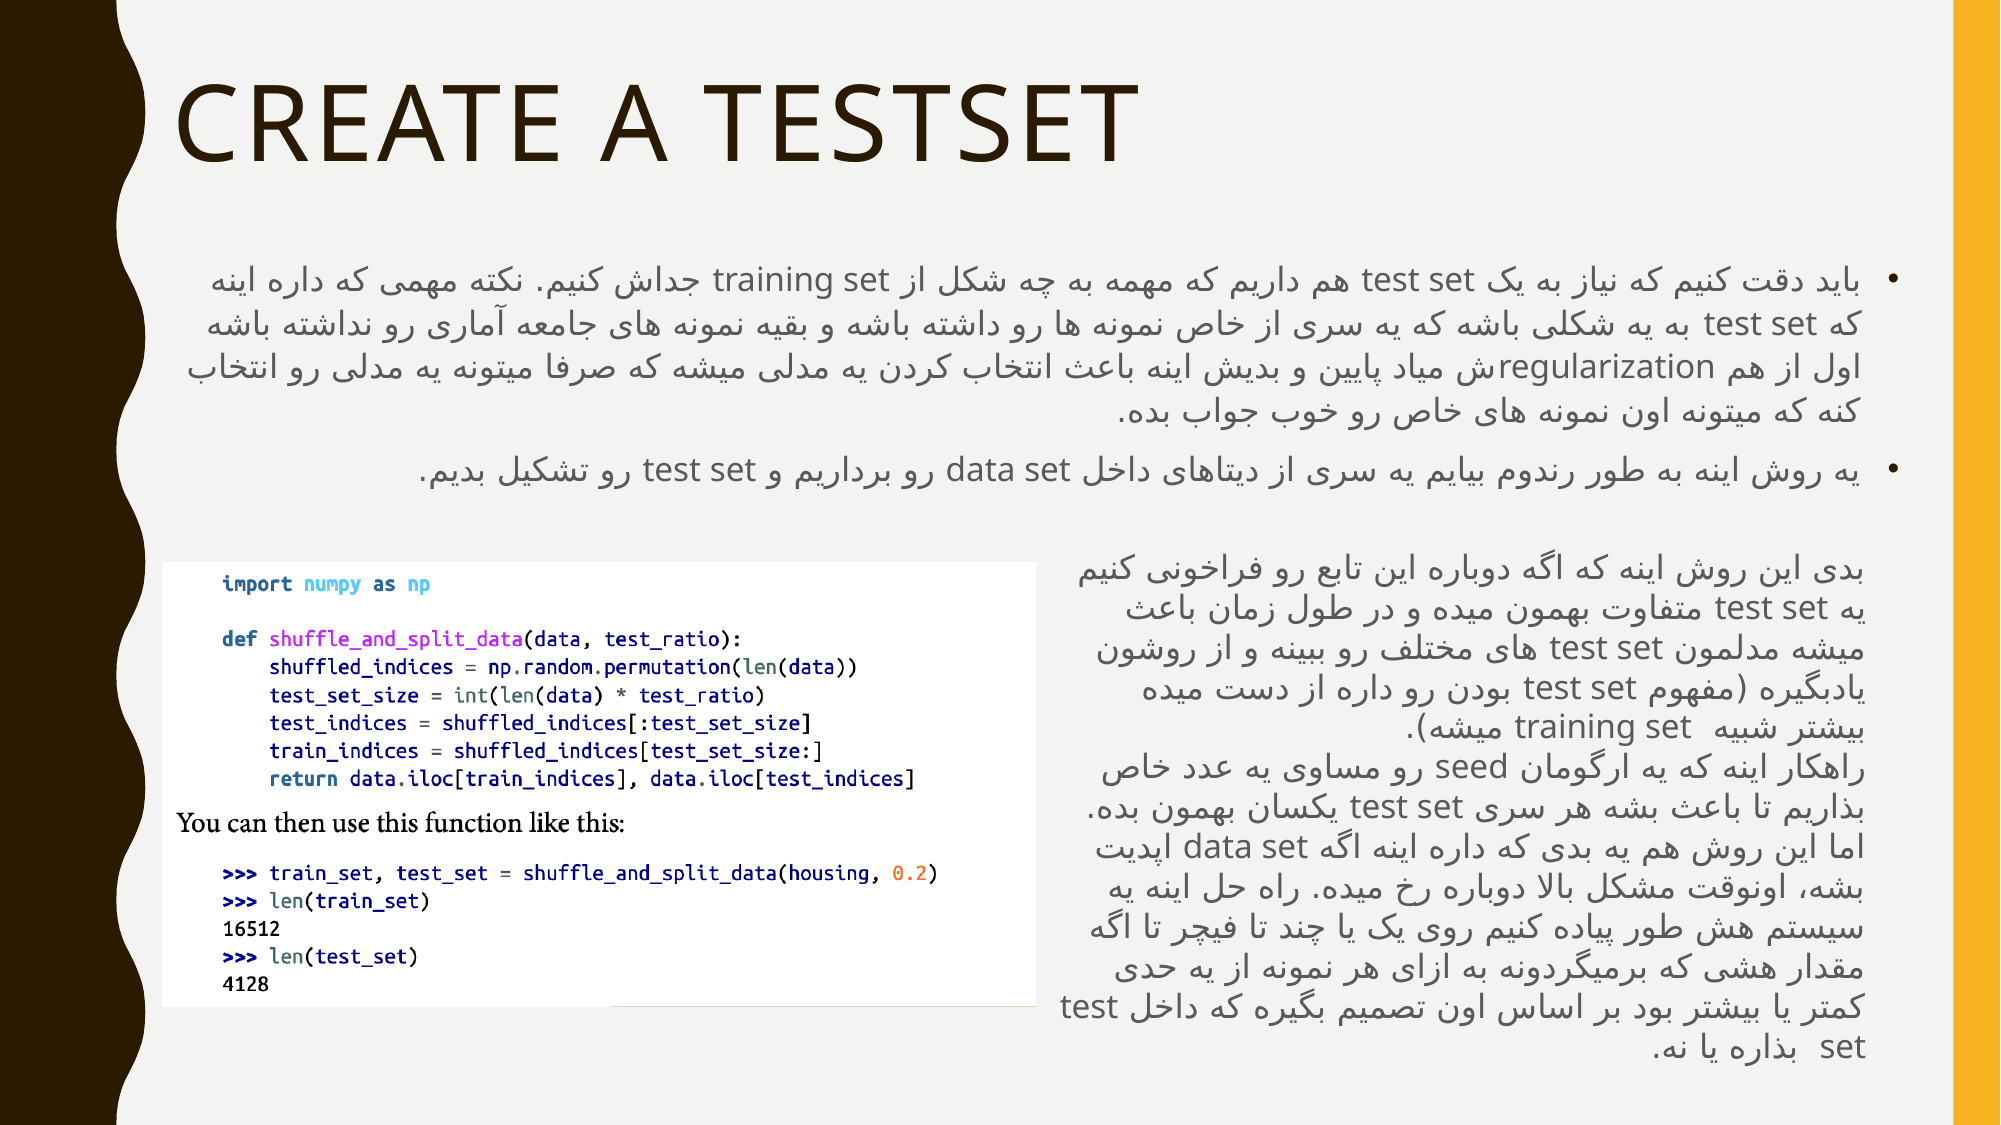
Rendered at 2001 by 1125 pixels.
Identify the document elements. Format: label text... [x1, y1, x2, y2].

list باید دقت کنیم که نیاز به یک test set هم داریم که مهمه به چه شکل از training set جداش کنیم. نکته مهمی که داره اینه که test set به یه شکلی باشه که یه سری از خاص نمونه ها رو داشته باشه و بقیه نمونه های جامعه آماری رو نداشته باشه اول از هم regularizationش میاد پایین و بدیش اینه باعث انتخاب کردن یه مدلی میشه که صرفا میتونه یه مدلی رو انتخاب کنه که میتونه اون نمونه های خاص رو خوب جواب بده. یه روش اینه به طور رندوم بیایم یه سری از دیتاهای داخل data set رو برداریم و test set رو تشکیل بدیم. [157, 246, 1915, 1104]
picture [162, 562, 1036, 1007]
text_box بدی این روش اینه که اگه دوباره این تابع رو فراخونی کنیم یه test set متفاوت بهمون میده و در طول زمان باعث میشه مدلمون test set های مختلف رو ببینه و از روشون یادبگیره (مفهوم test set بودن رو داره از دست میده بیشتر شبیه training set میشه). راهکار اینه که یه ارگومان seed رو مساوی یه عدد خاص بذاریم تا باعث بشه هر سری test set یکسان بهمون بده. اما این روش هم یه بدی که داره اینه اگه data set اپدیت بشه، اونوقت مشکل بالا دوباره رخ میده. راه حل اینه یه سیستم هش طور پیاده کنیم روی یک یا چند تا فیچر تا اگه مقدار هشی که برمیگردونه به ازای هر نمونه از یه حدی کمتر یا بیشتر بود بر اساس اون تصمیم بگیره که داخل test set بذاره یا نه. [1040, 538, 1881, 1073]
title Create a testset [157, 62, 1915, 194]
